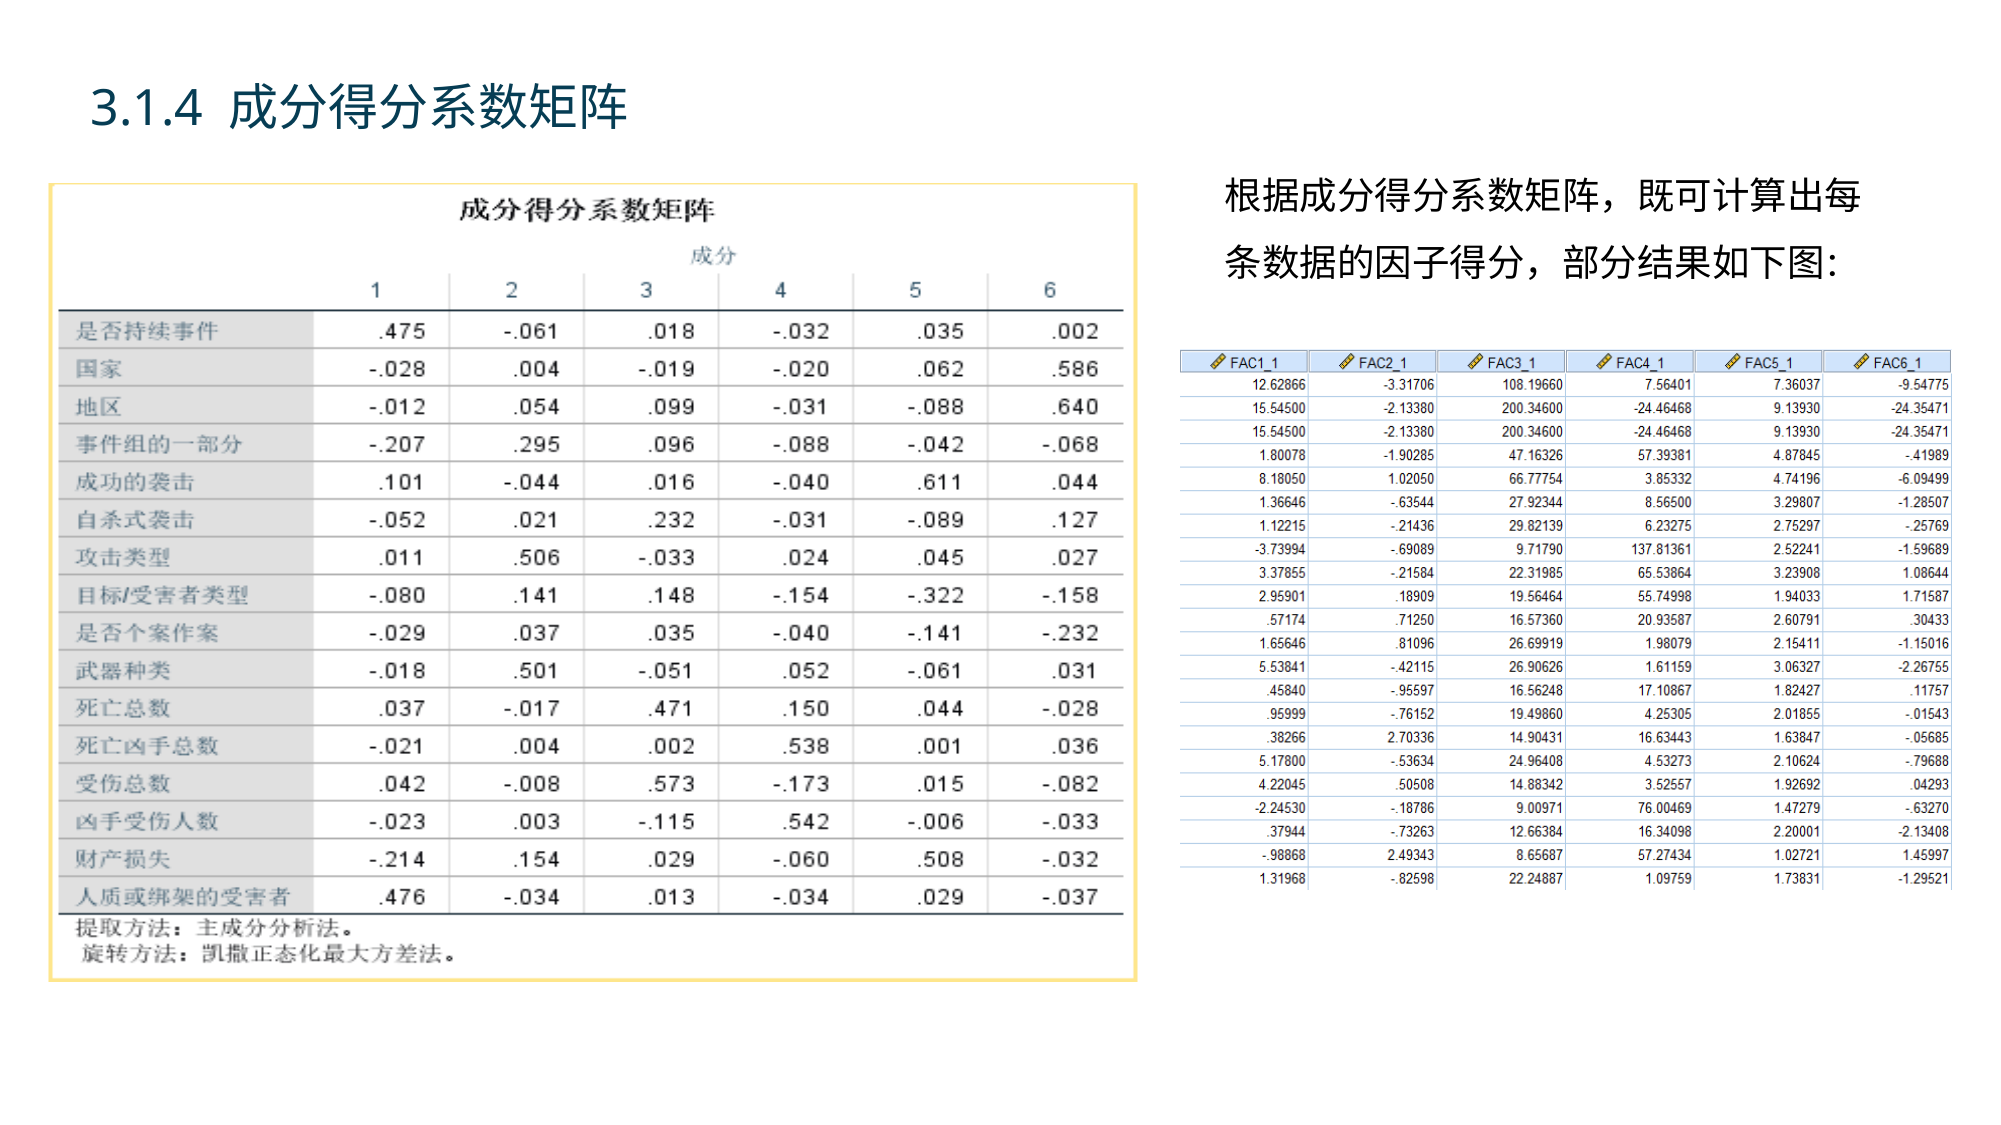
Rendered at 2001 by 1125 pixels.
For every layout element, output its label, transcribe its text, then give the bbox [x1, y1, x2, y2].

text_box 3.1.4 成分得分系数矩阵 [76, 55, 644, 143]
picture [1180, 349, 1952, 890]
text_box 根据成分得分系数矩阵，既可计算出每条数据的因子得分，部分结果如下图： [1210, 141, 1880, 292]
picture [47, 183, 1142, 982]
